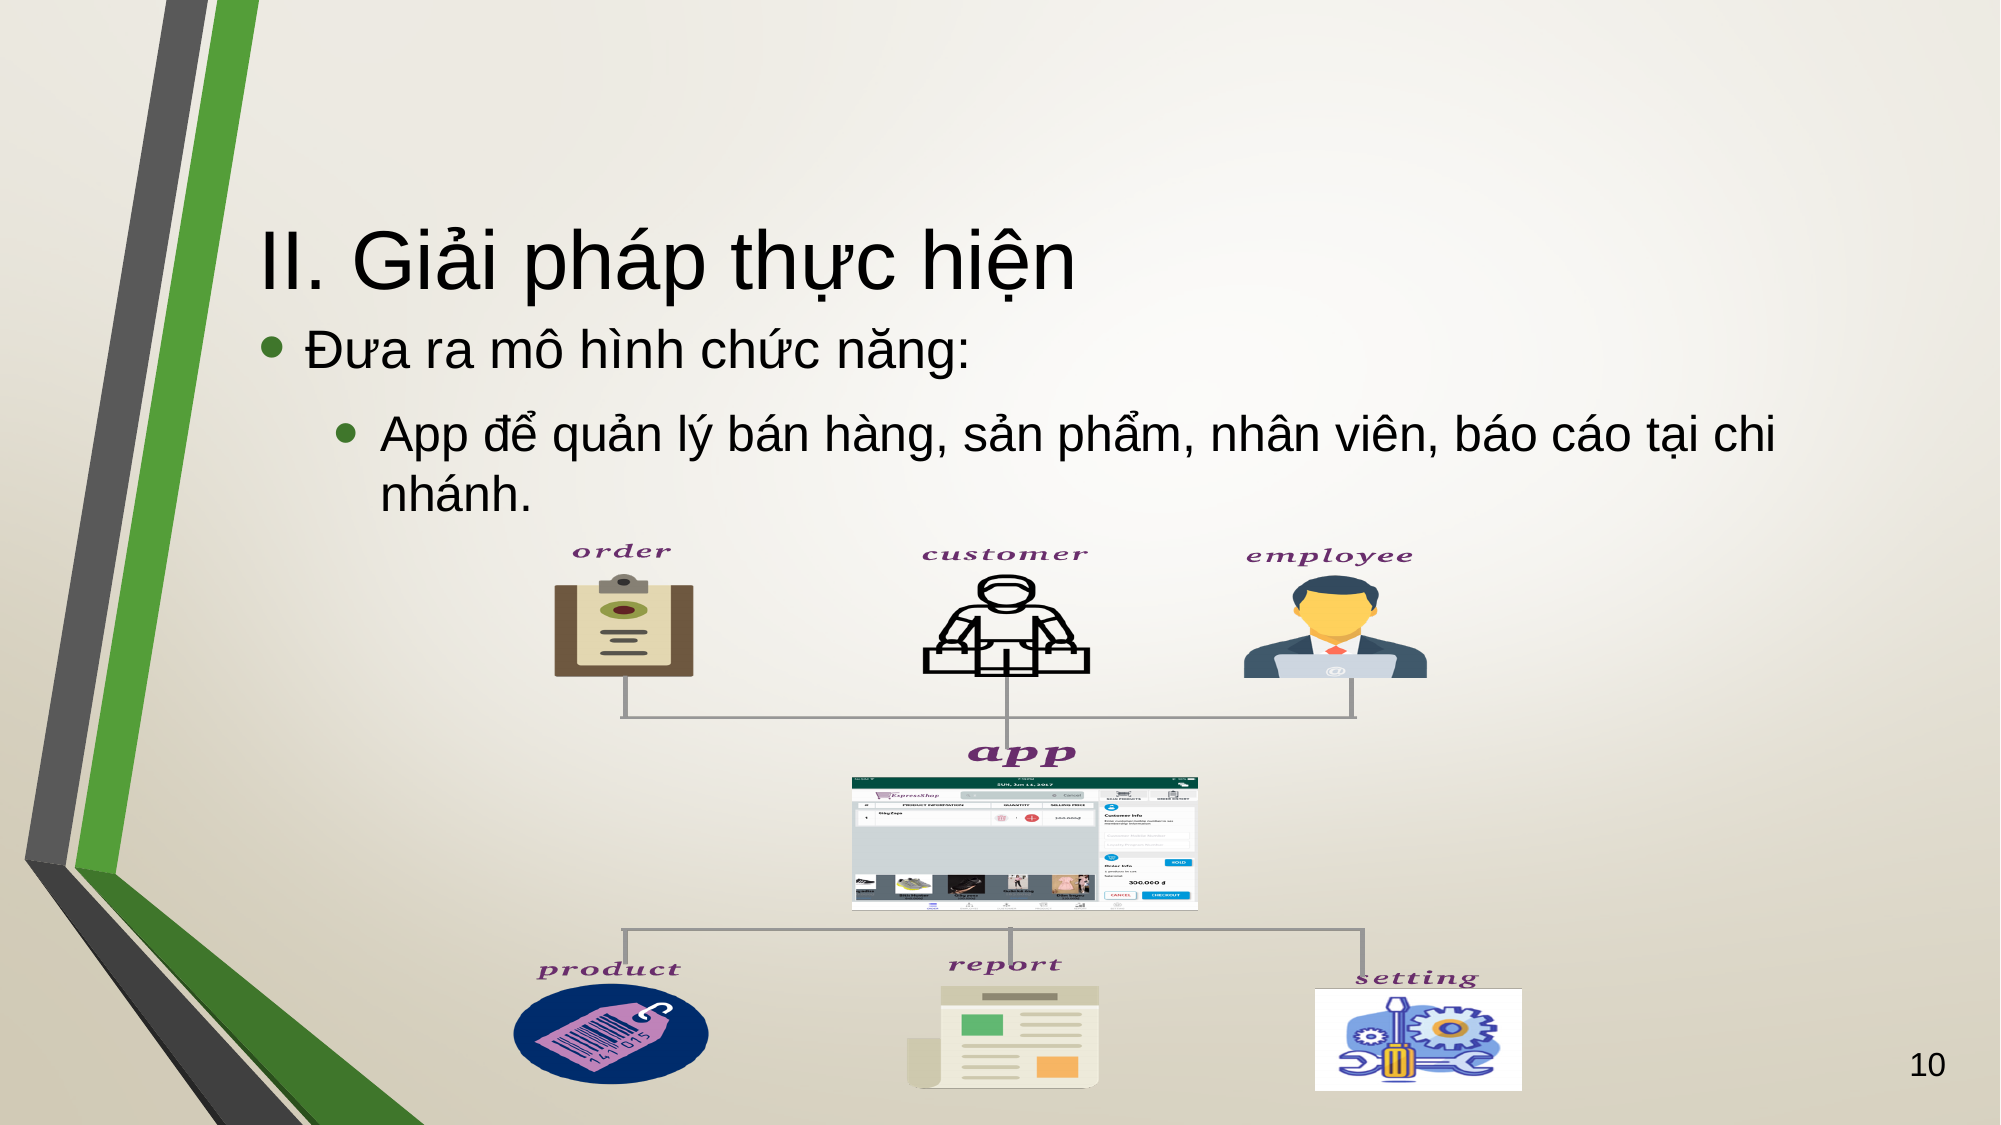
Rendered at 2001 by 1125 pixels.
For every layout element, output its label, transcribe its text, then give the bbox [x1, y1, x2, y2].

picture [511, 539, 1522, 1091]
slide_number 10 [1870, 1033, 1962, 1094]
list Đưa ra mô hình chức năng: App để quản lý bán hàng, sản phẩm, nhân viên, báo cáo tại chi nhánh. [243, 306, 1822, 531]
title II. Giải pháp thực hiện [243, 112, 1887, 400]
